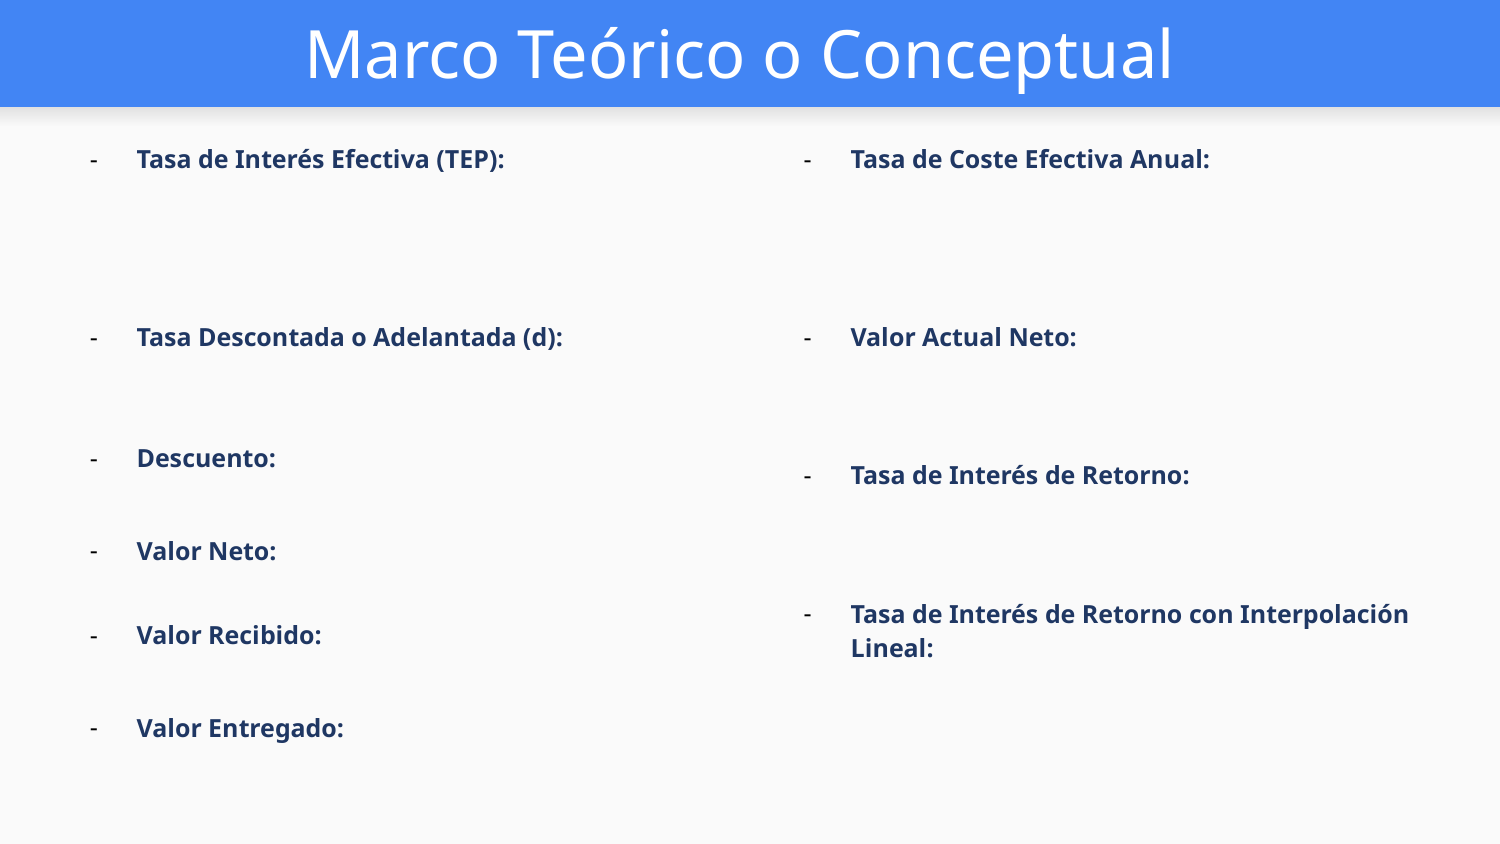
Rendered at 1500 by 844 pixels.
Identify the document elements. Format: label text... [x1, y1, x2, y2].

title Marco Teórico o Conceptual [16, 2, 1464, 102]
